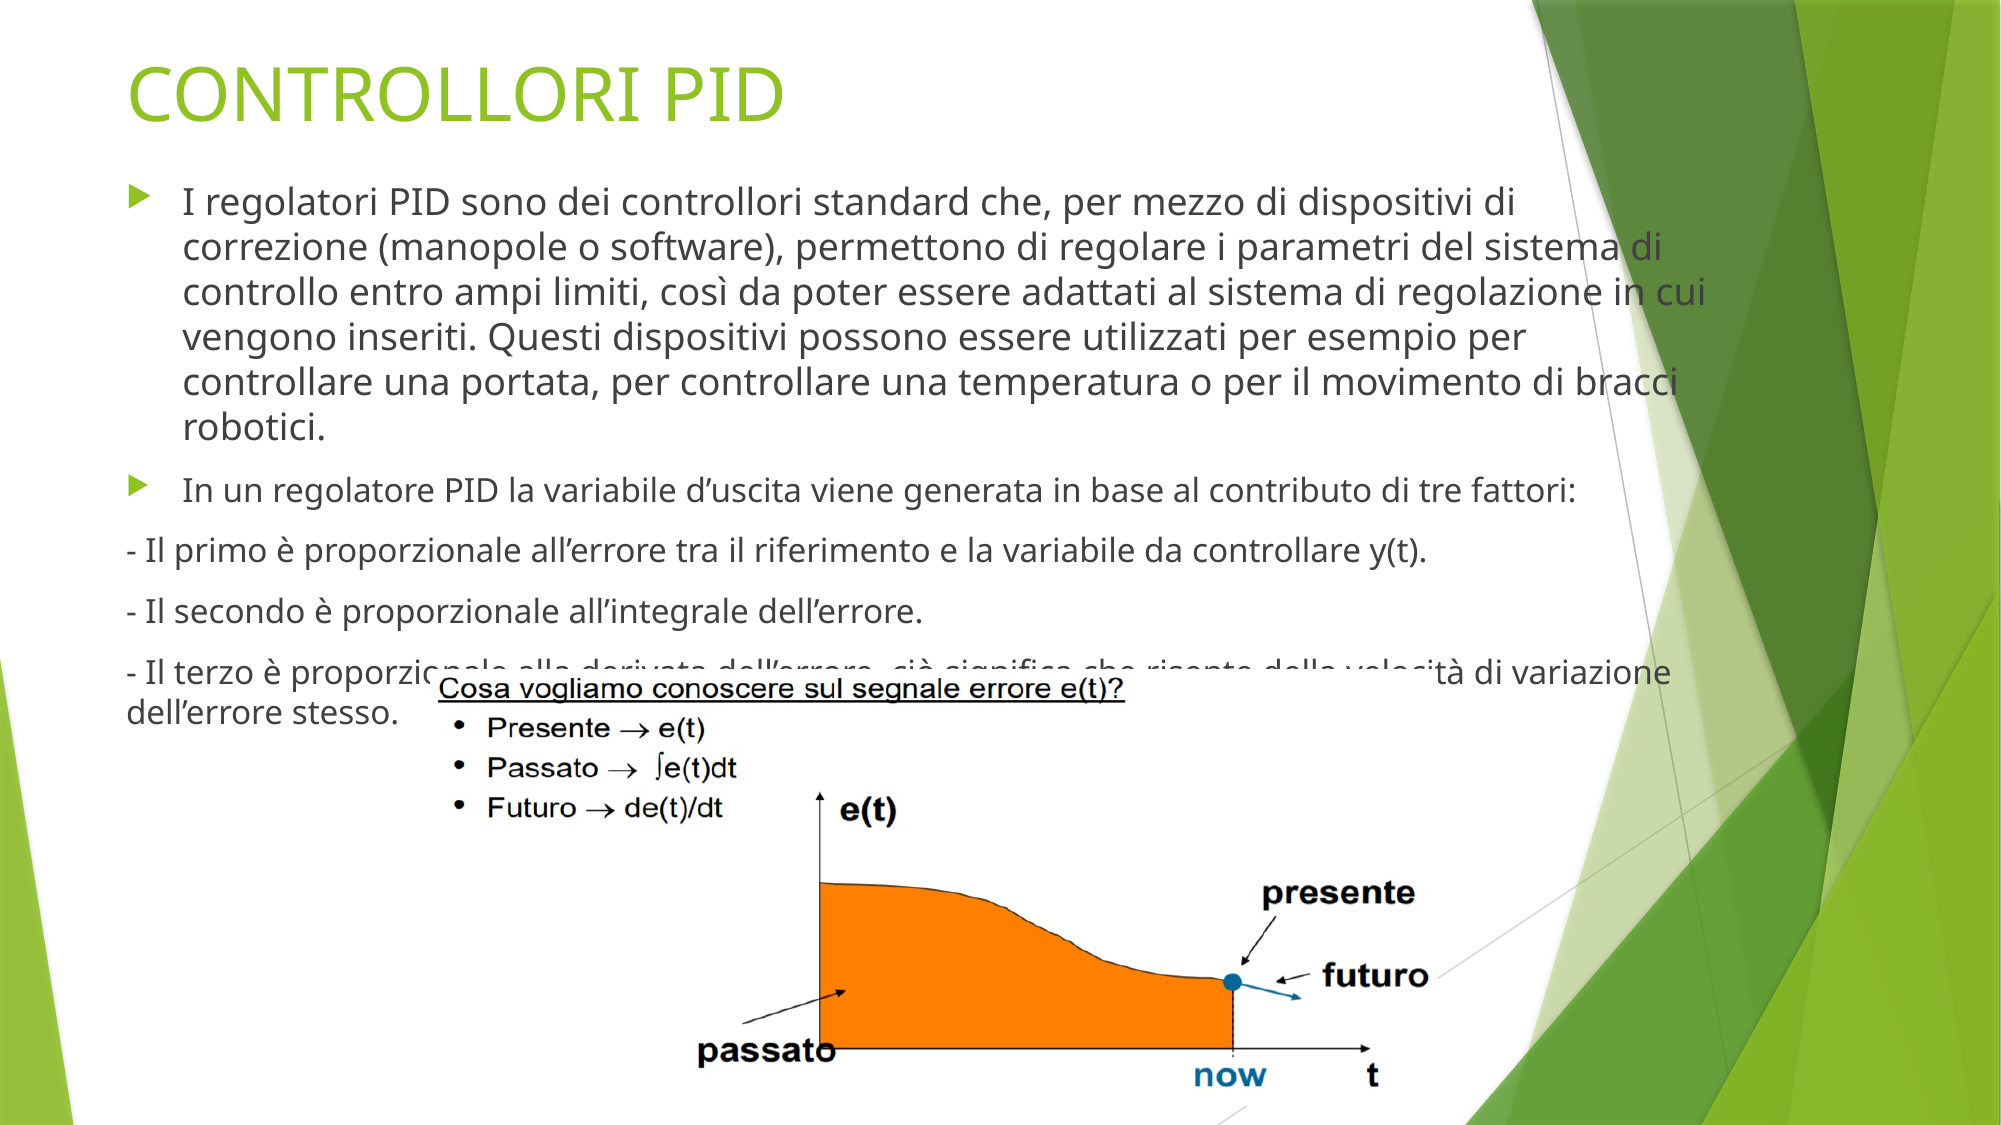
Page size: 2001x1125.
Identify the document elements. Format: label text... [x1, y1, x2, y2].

list I regolatori PID sono dei controllori standard che, per mezzo di dispositivi di correzione (manopole o software), permettono di regolare i parametri del sistema di controllo entro ampi limiti, così da poter essere adattati al sistema di regolazione in cui vengono inseriti. Questi dispositivi possono essere utilizzati per esempio per controllare una portata, per controllare una temperatura o per il movimento di bracci robotici. In un regolatore PID la variabile d’uscita viene generata in base al contributo di tre fattori: - Il primo è proporzionale all’errore tra il riferimento e la variabile da controllare y(t). - Il secondo è proporzionale all’integrale dell’errore. - Il terzo è proporzionale alla derivata dell’errore, ciò significa che risente della velocità di variazione dell’errore stesso. [111, 170, 1726, 756]
picture [430, 668, 1439, 1106]
title CONTROLLORI PID [111, 38, 1522, 170]
